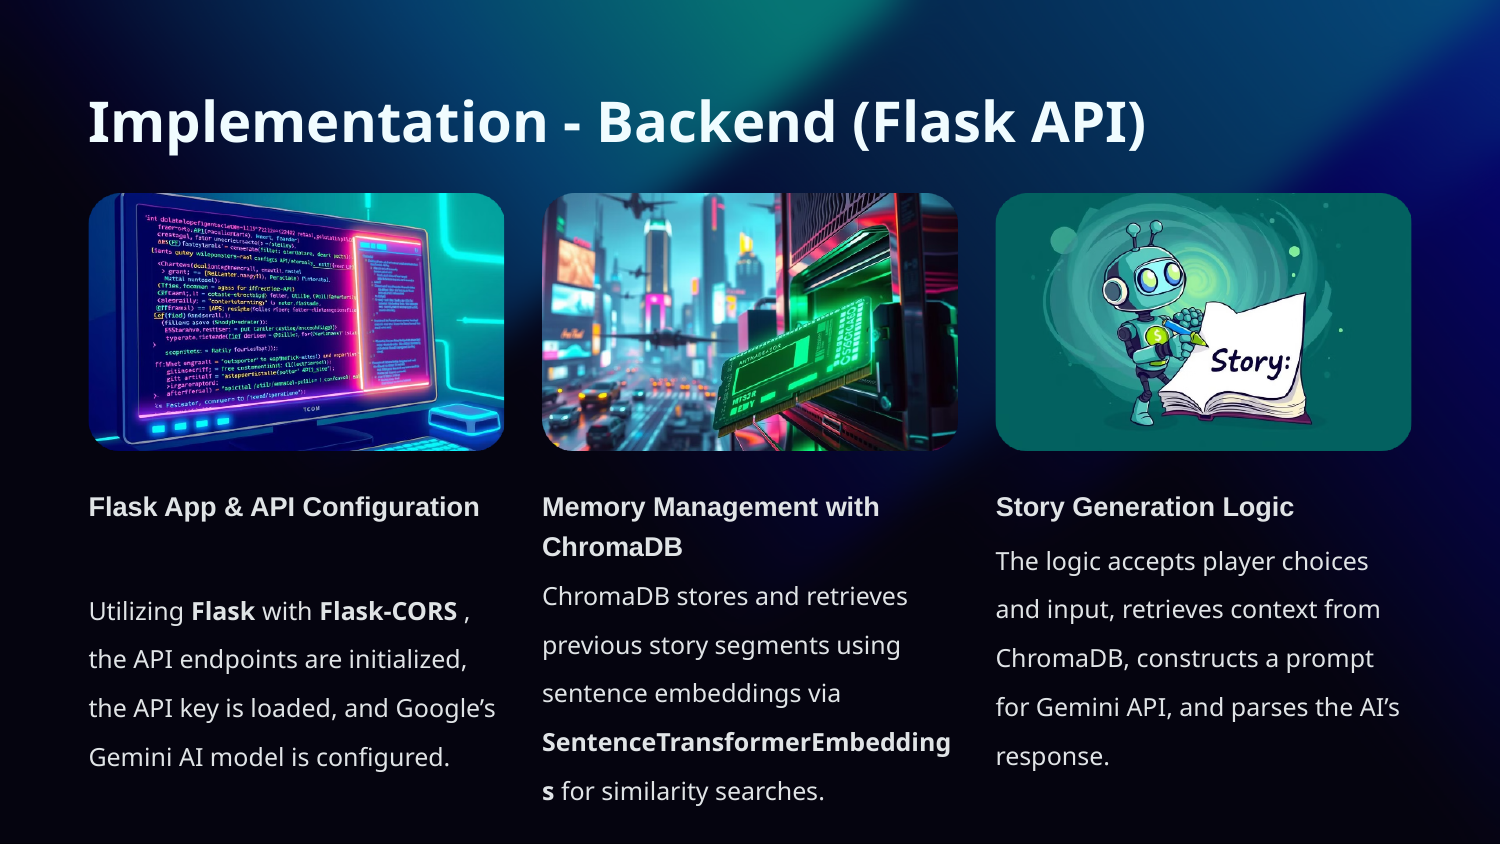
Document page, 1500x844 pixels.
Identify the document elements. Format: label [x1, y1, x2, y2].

text_box [88, 480, 483, 518]
text_box [542, 193, 958, 451]
text_box [0, 0, 1500, 844]
text_box [995, 480, 1299, 518]
text_box [541, 480, 958, 554]
text_box [88, 532, 505, 746]
text_box [995, 193, 1412, 451]
text_box [88, 69, 1169, 163]
text_box [995, 526, 1412, 736]
text_box [88, 193, 505, 451]
text_box [541, 561, 958, 771]
